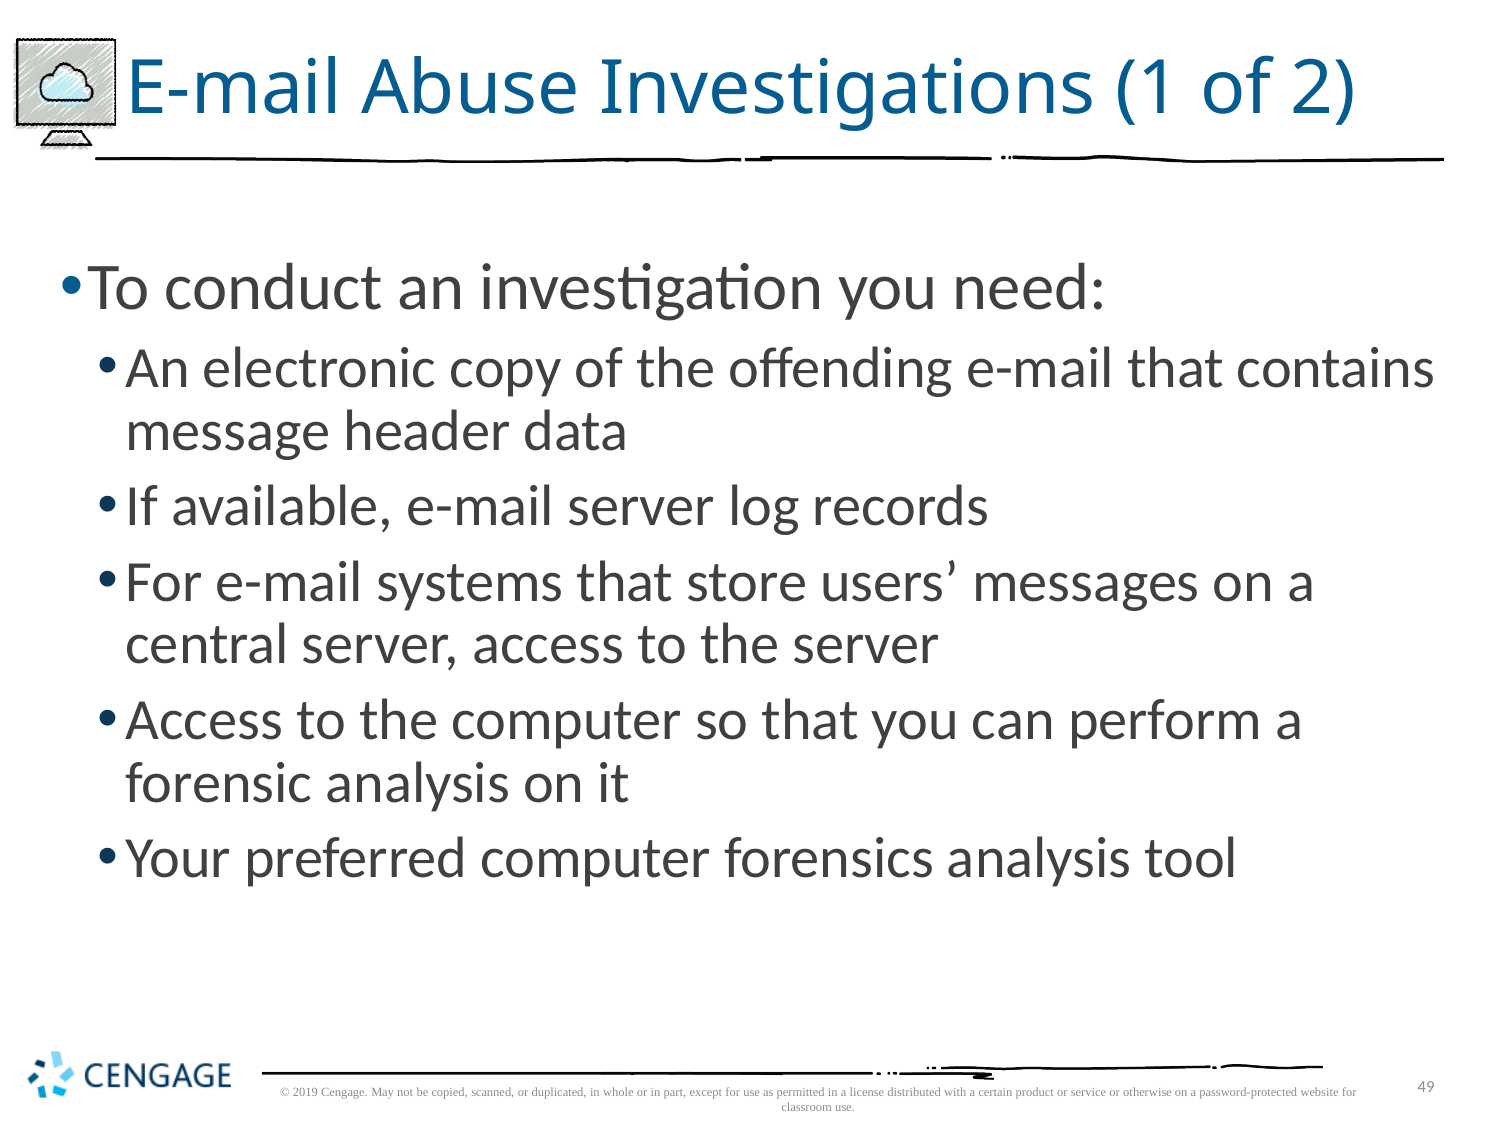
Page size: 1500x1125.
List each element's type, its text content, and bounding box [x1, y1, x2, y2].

picture [12, 36, 117, 151]
picture [7, 1037, 244, 1111]
picture [95, 155, 1444, 163]
title E-mail Abuse Investigations (1 of 2) [125, 52, 1442, 130]
list To conduct an investigation you need: An electronic copy of the offending e-mail that contains message header data If available, e-mail server log records For e-mail systems that store users’ messages on a central server, access to the server Access to the computer so that you can perform a forensic analysis on it Your preferred computer forensics analysis tool [59, 252, 1441, 899]
picture [261, 1064, 1323, 1079]
footer © 2019 Cengage. May not be copied, scanned, or duplicated, in whole or in part, except for use as permitted in a license distributed with a certain product or service or otherwise on a password-protected website for classroom use. [261, 1079, 1375, 1120]
